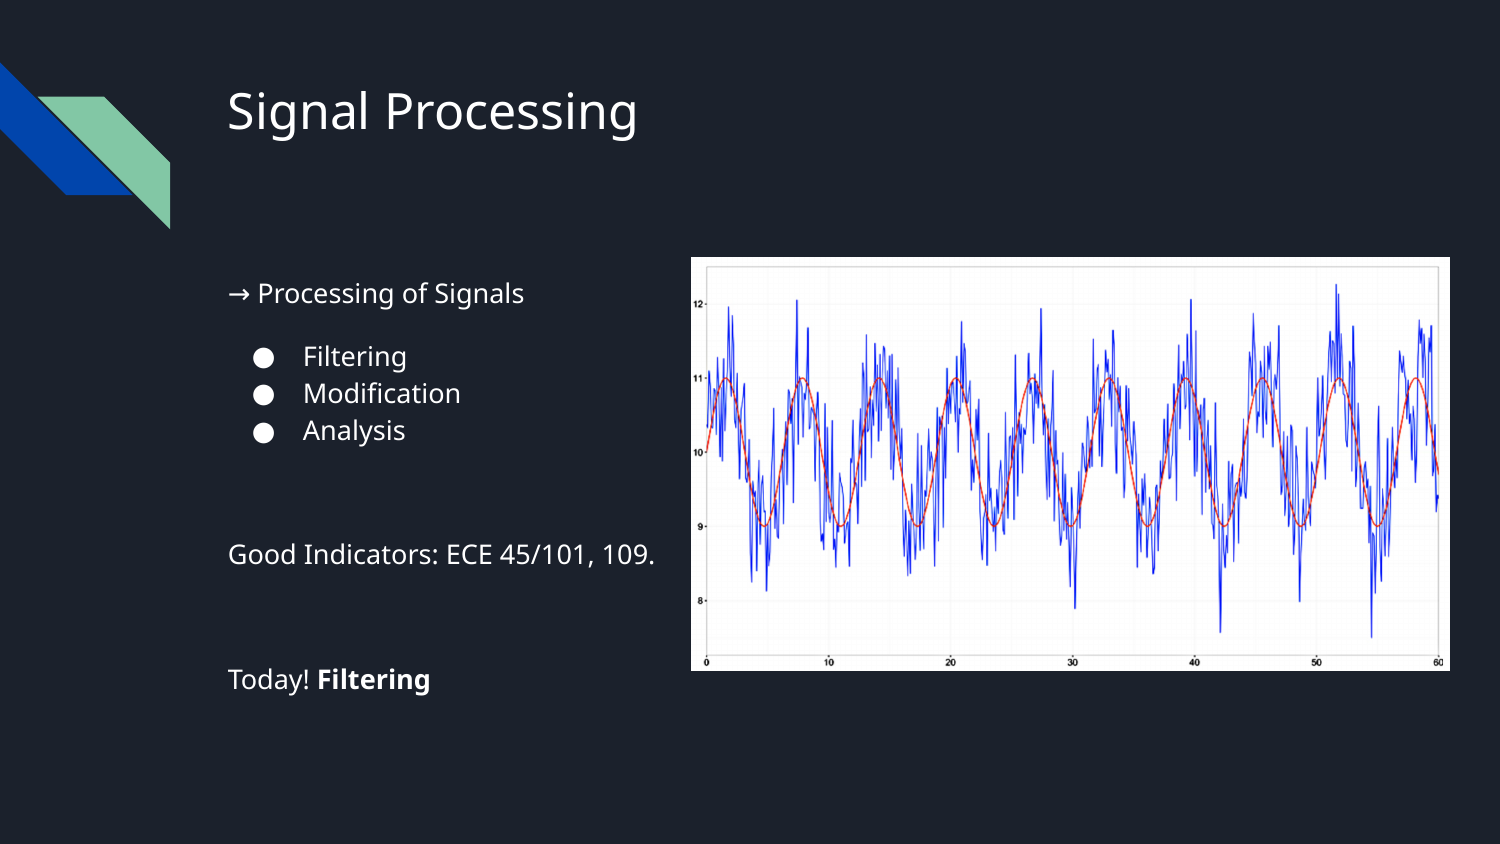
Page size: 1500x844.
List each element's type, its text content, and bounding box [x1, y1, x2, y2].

list → Processing of Signals Filtering Modification Analysis Good Indicators: ECE 45/101, 109. Today! Filtering [212, 257, 1368, 735]
title Signal Processing [212, 64, 1368, 215]
picture [691, 256, 1450, 671]
